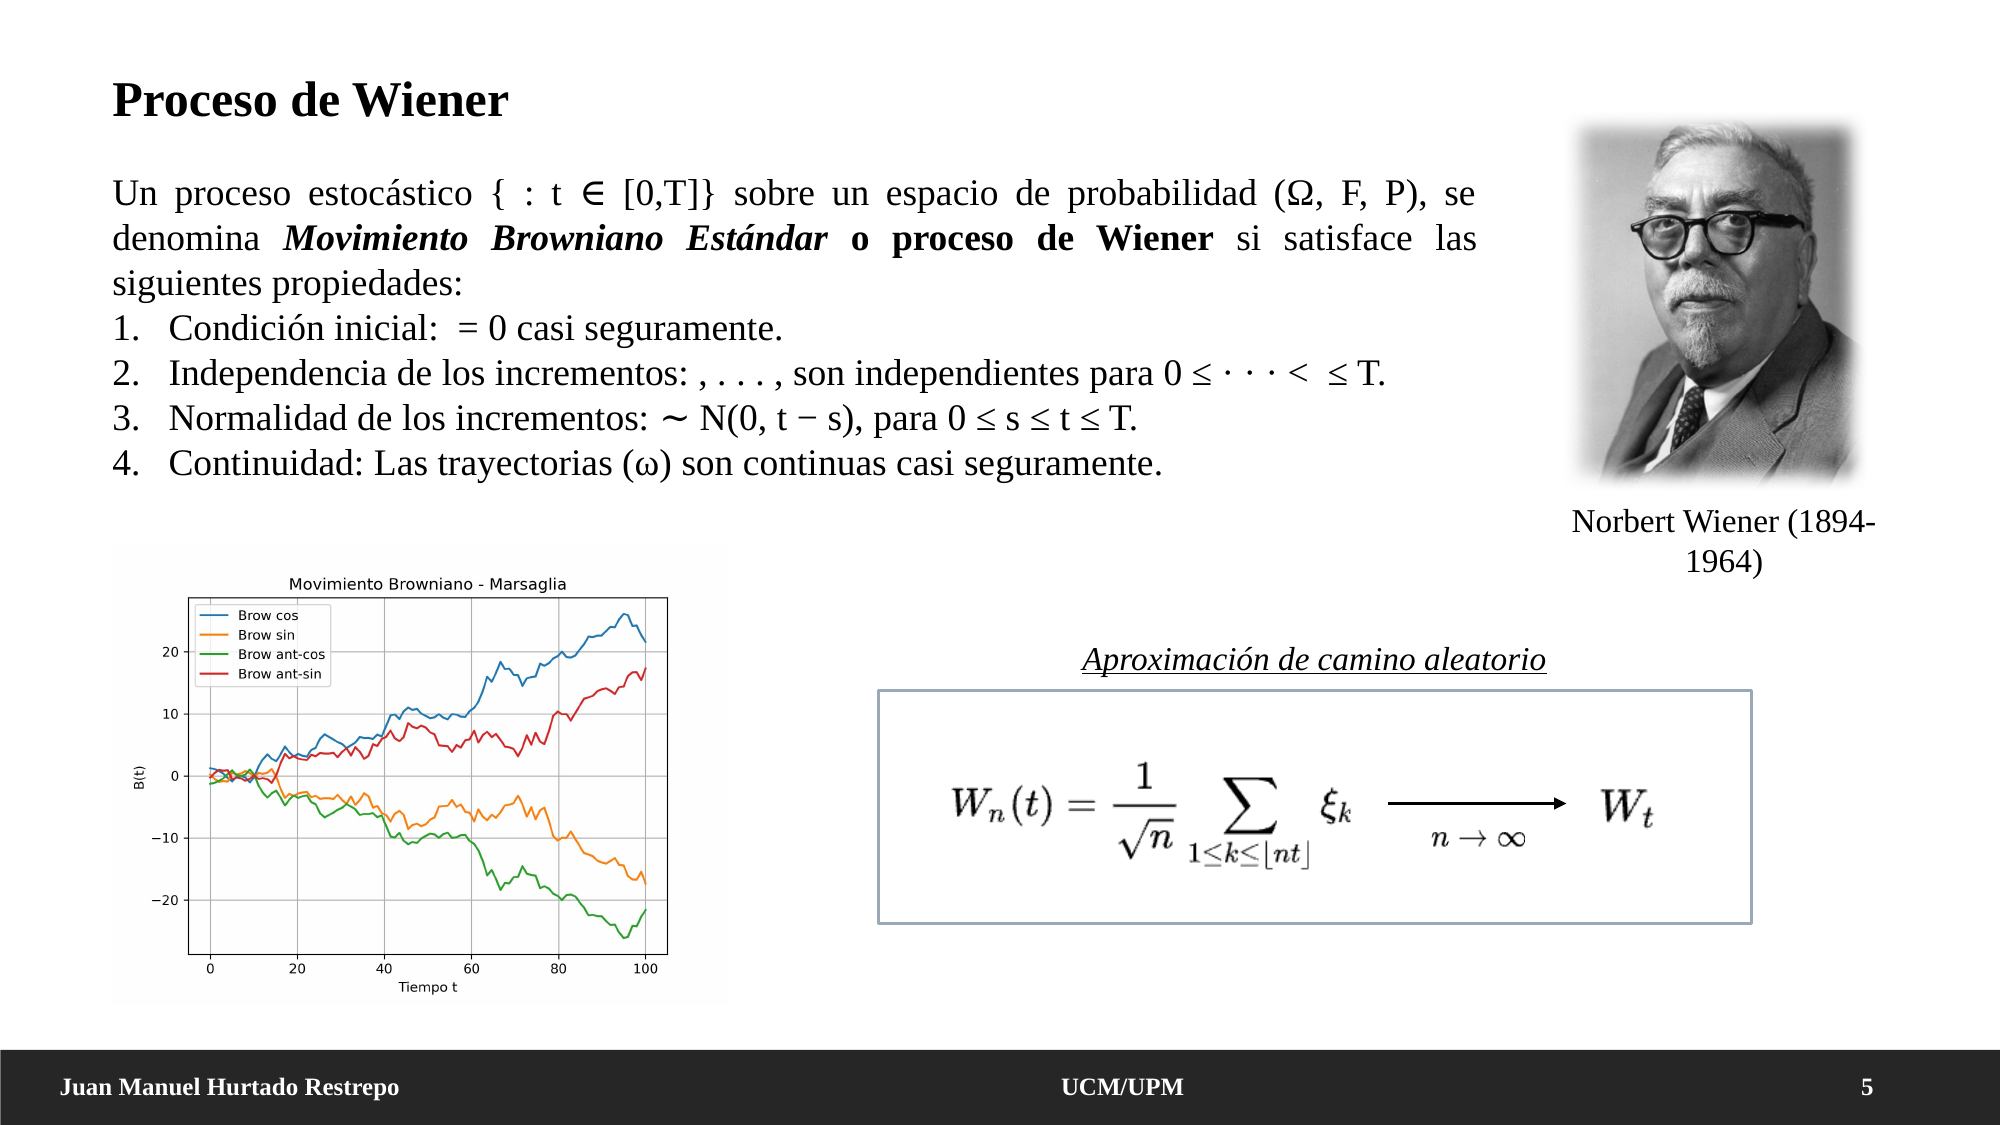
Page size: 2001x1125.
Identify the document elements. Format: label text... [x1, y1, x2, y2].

picture [111, 541, 729, 1006]
picture [1561, 109, 1868, 493]
slide_number Juan Manuel Hurtado Restrepo [17, 1055, 442, 1116]
text_box Proceso de Wiener [97, 59, 1389, 135]
text_box Norbert Wiener (1894-1964) [1536, 491, 1912, 587]
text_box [877, 689, 1752, 925]
text_box Aproximación de camino aleatorio [1033, 629, 1597, 685]
slide_number 5 [1803, 1055, 1932, 1116]
text_box UCM/UPM [910, 1055, 1335, 1116]
